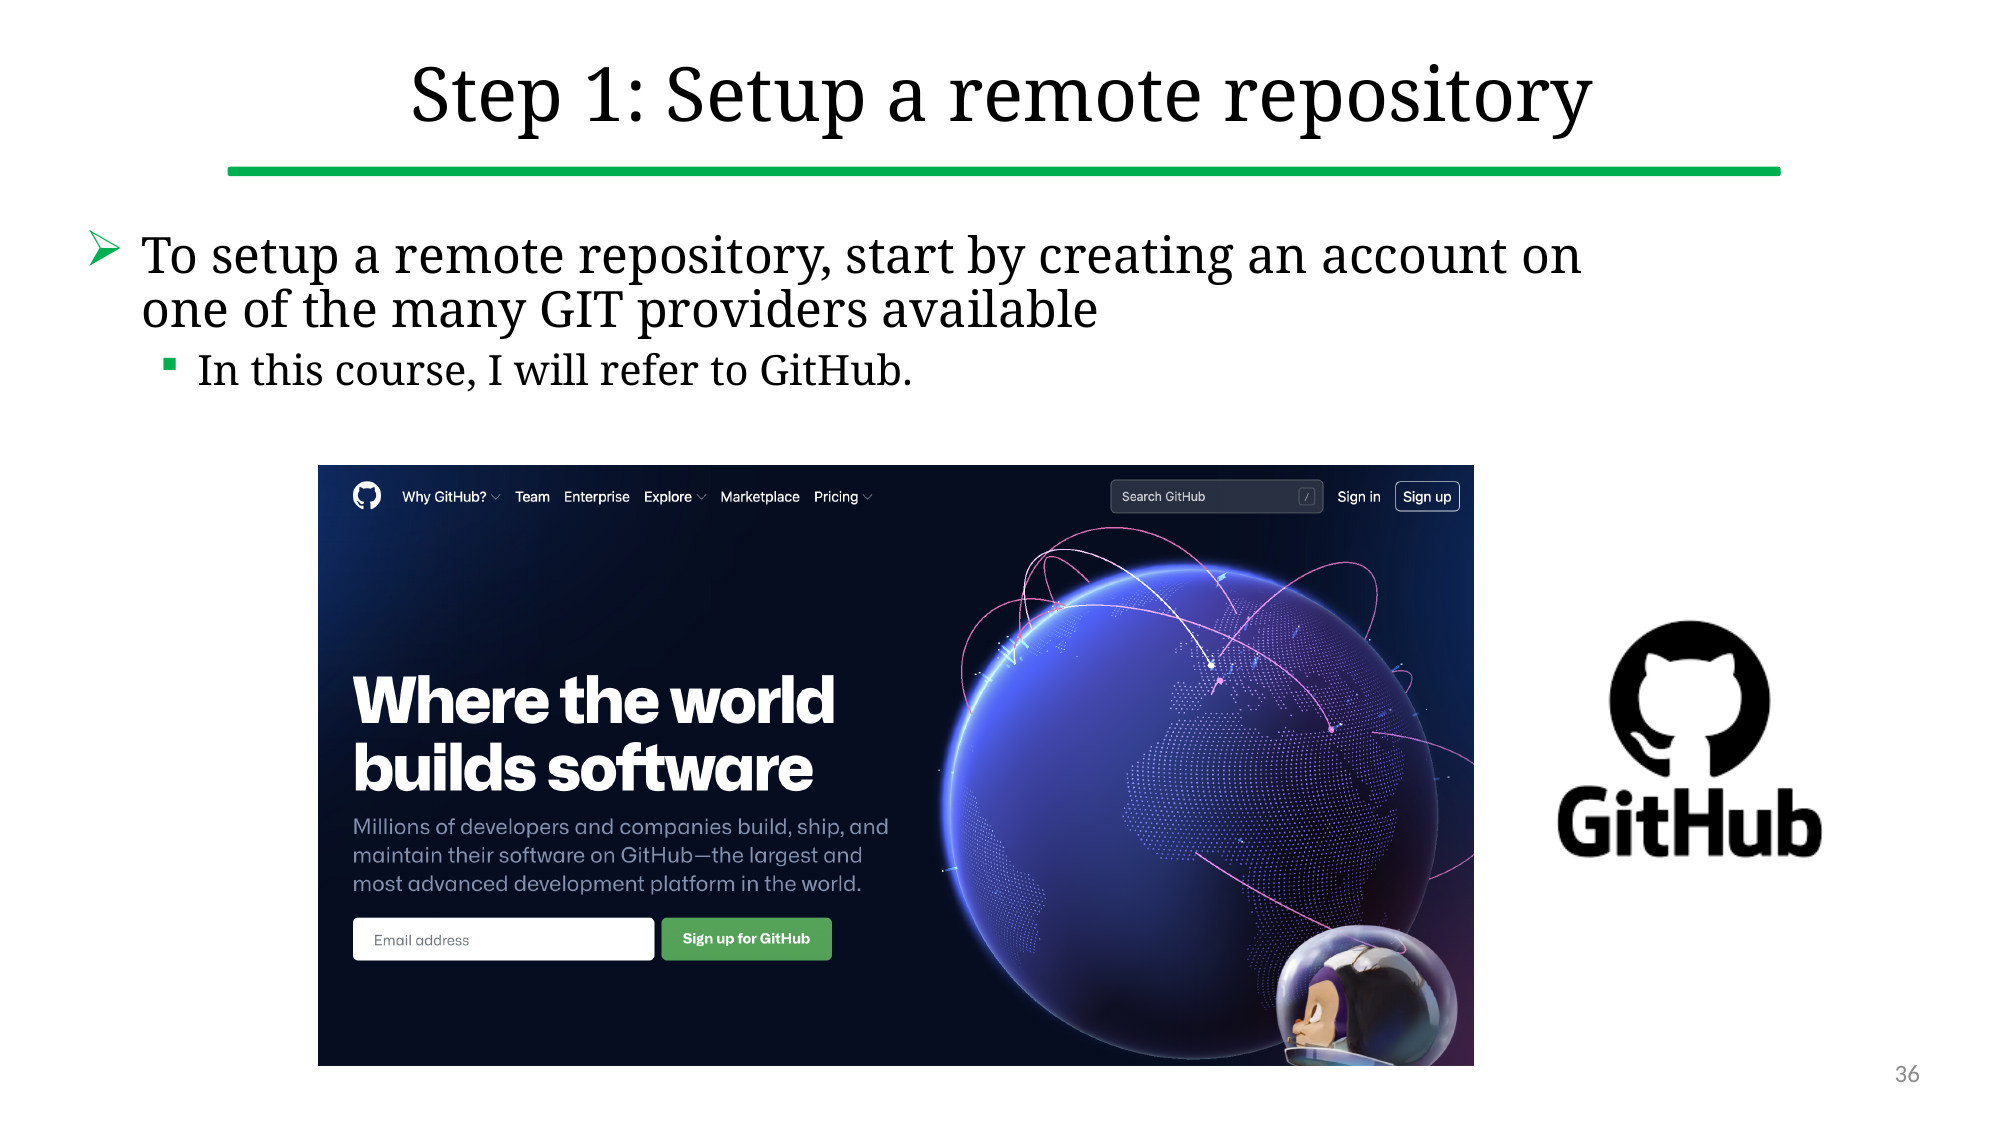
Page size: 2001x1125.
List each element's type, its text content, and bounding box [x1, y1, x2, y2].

slide_number 36 [1412, 1042, 1936, 1103]
list To setup a remote repository, start by creating an account on one of the many GIT providers available In this course, I will refer to GitHub. [70, 223, 1845, 788]
picture [318, 465, 1907, 1066]
title Step 1: Setup a remote repository [70, 26, 1936, 168]
